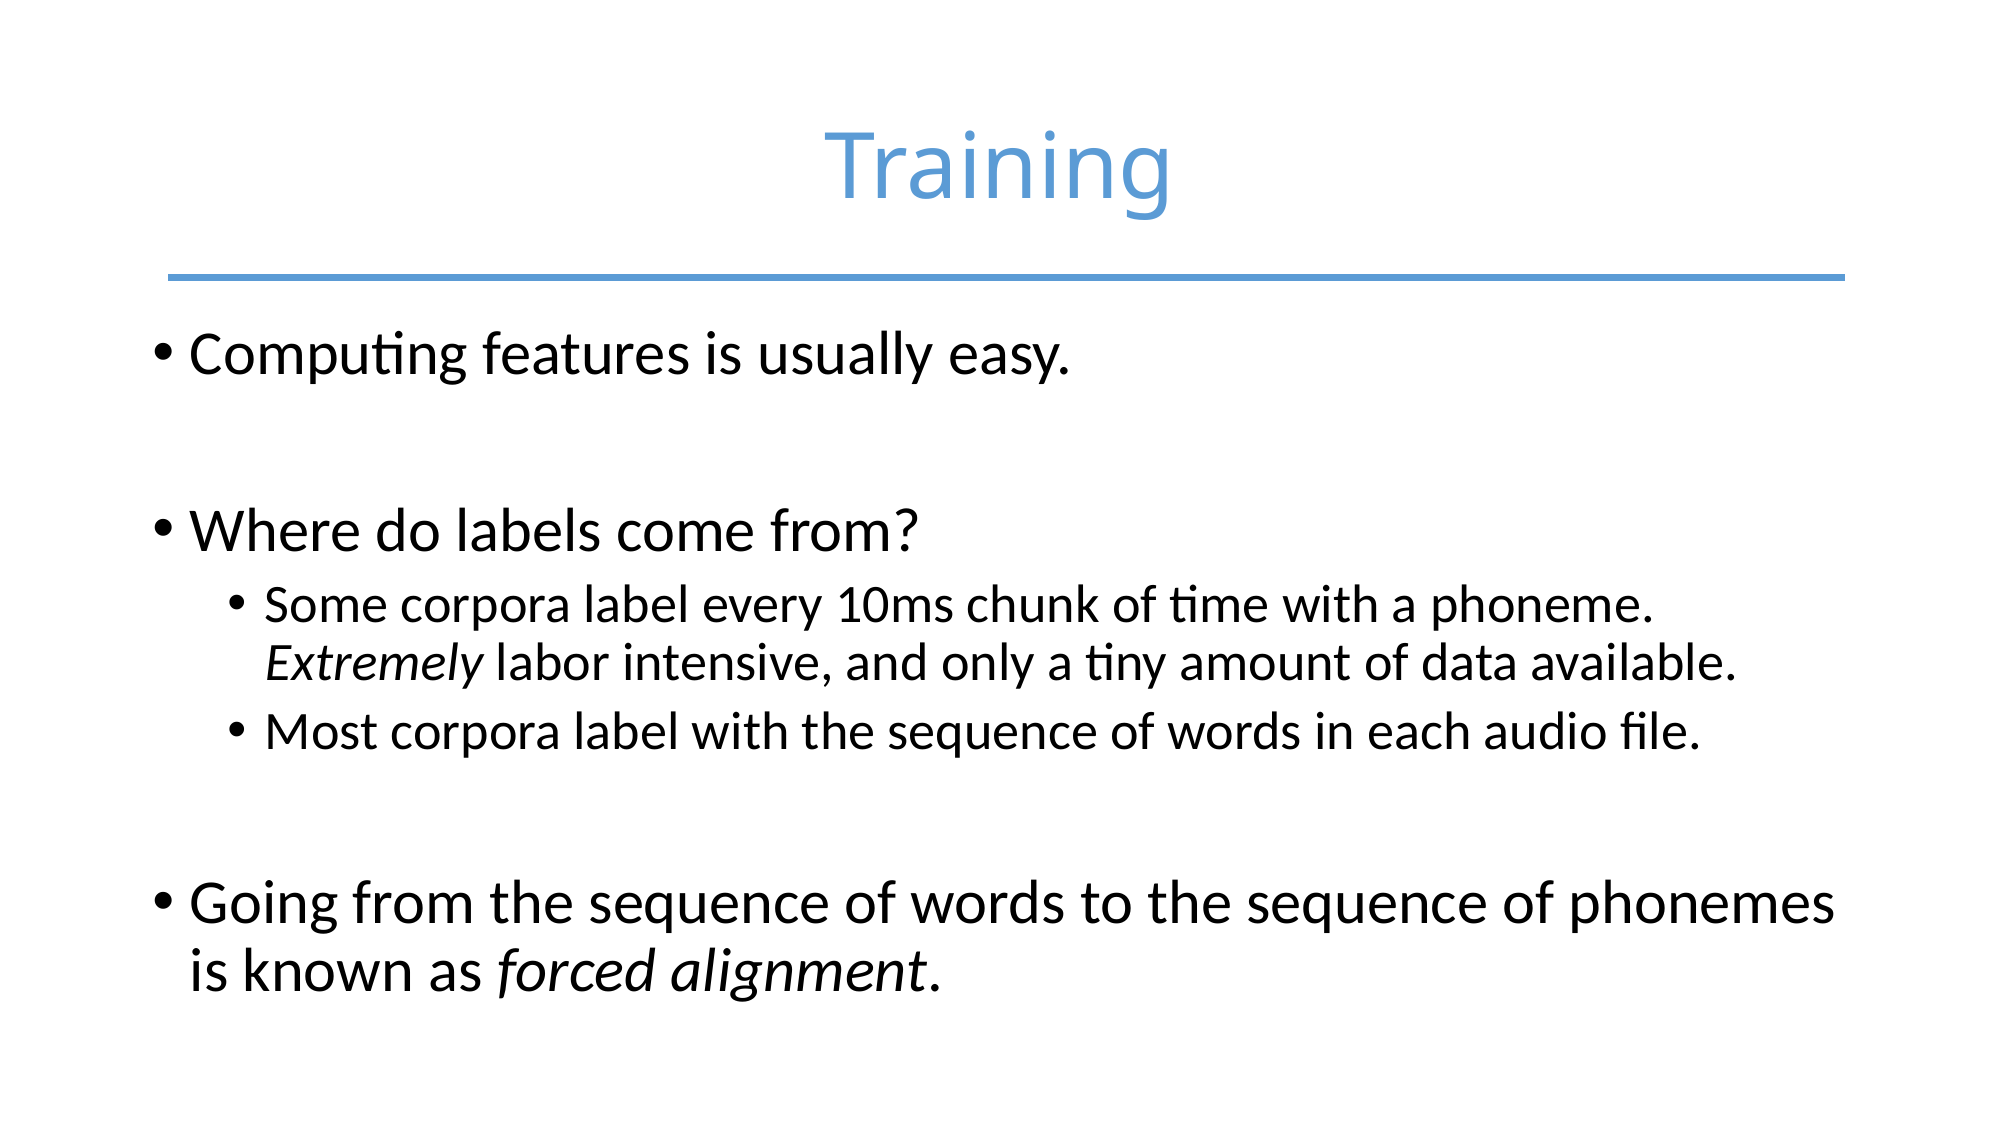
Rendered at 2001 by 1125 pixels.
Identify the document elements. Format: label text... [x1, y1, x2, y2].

list Computing features is usually easy. Where do labels come from? Some corpora label every 10ms chunk of time with a phoneme. Extremely labor intensive, and only a tiny amount of data available. Most corpora label with the sequence of words in each audio file. Going from the sequence of words to the sequence of phonemes is known as forced alignment. [137, 313, 1863, 1028]
title Training [137, 59, 1863, 278]
